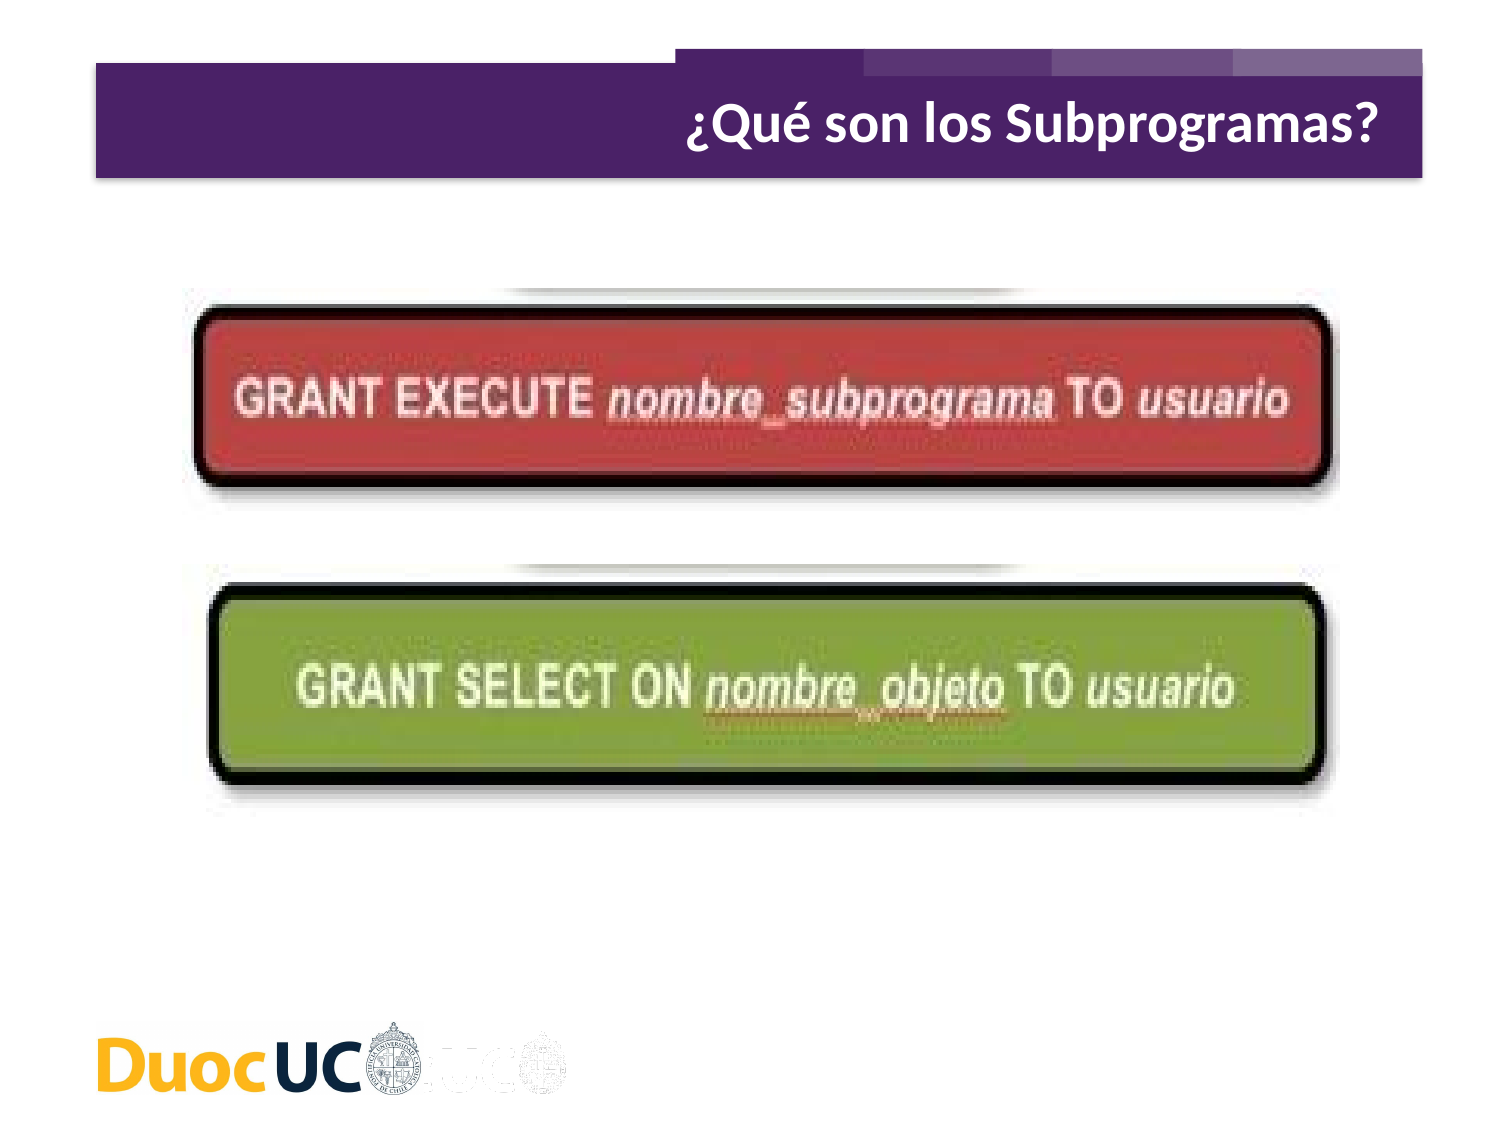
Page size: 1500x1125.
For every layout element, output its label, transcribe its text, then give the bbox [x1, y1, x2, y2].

picture [182, 564, 1340, 831]
text_box ¿Qué son los Subprogramas? [632, 76, 1446, 163]
picture [182, 288, 1340, 520]
picture [96, 1021, 566, 1095]
